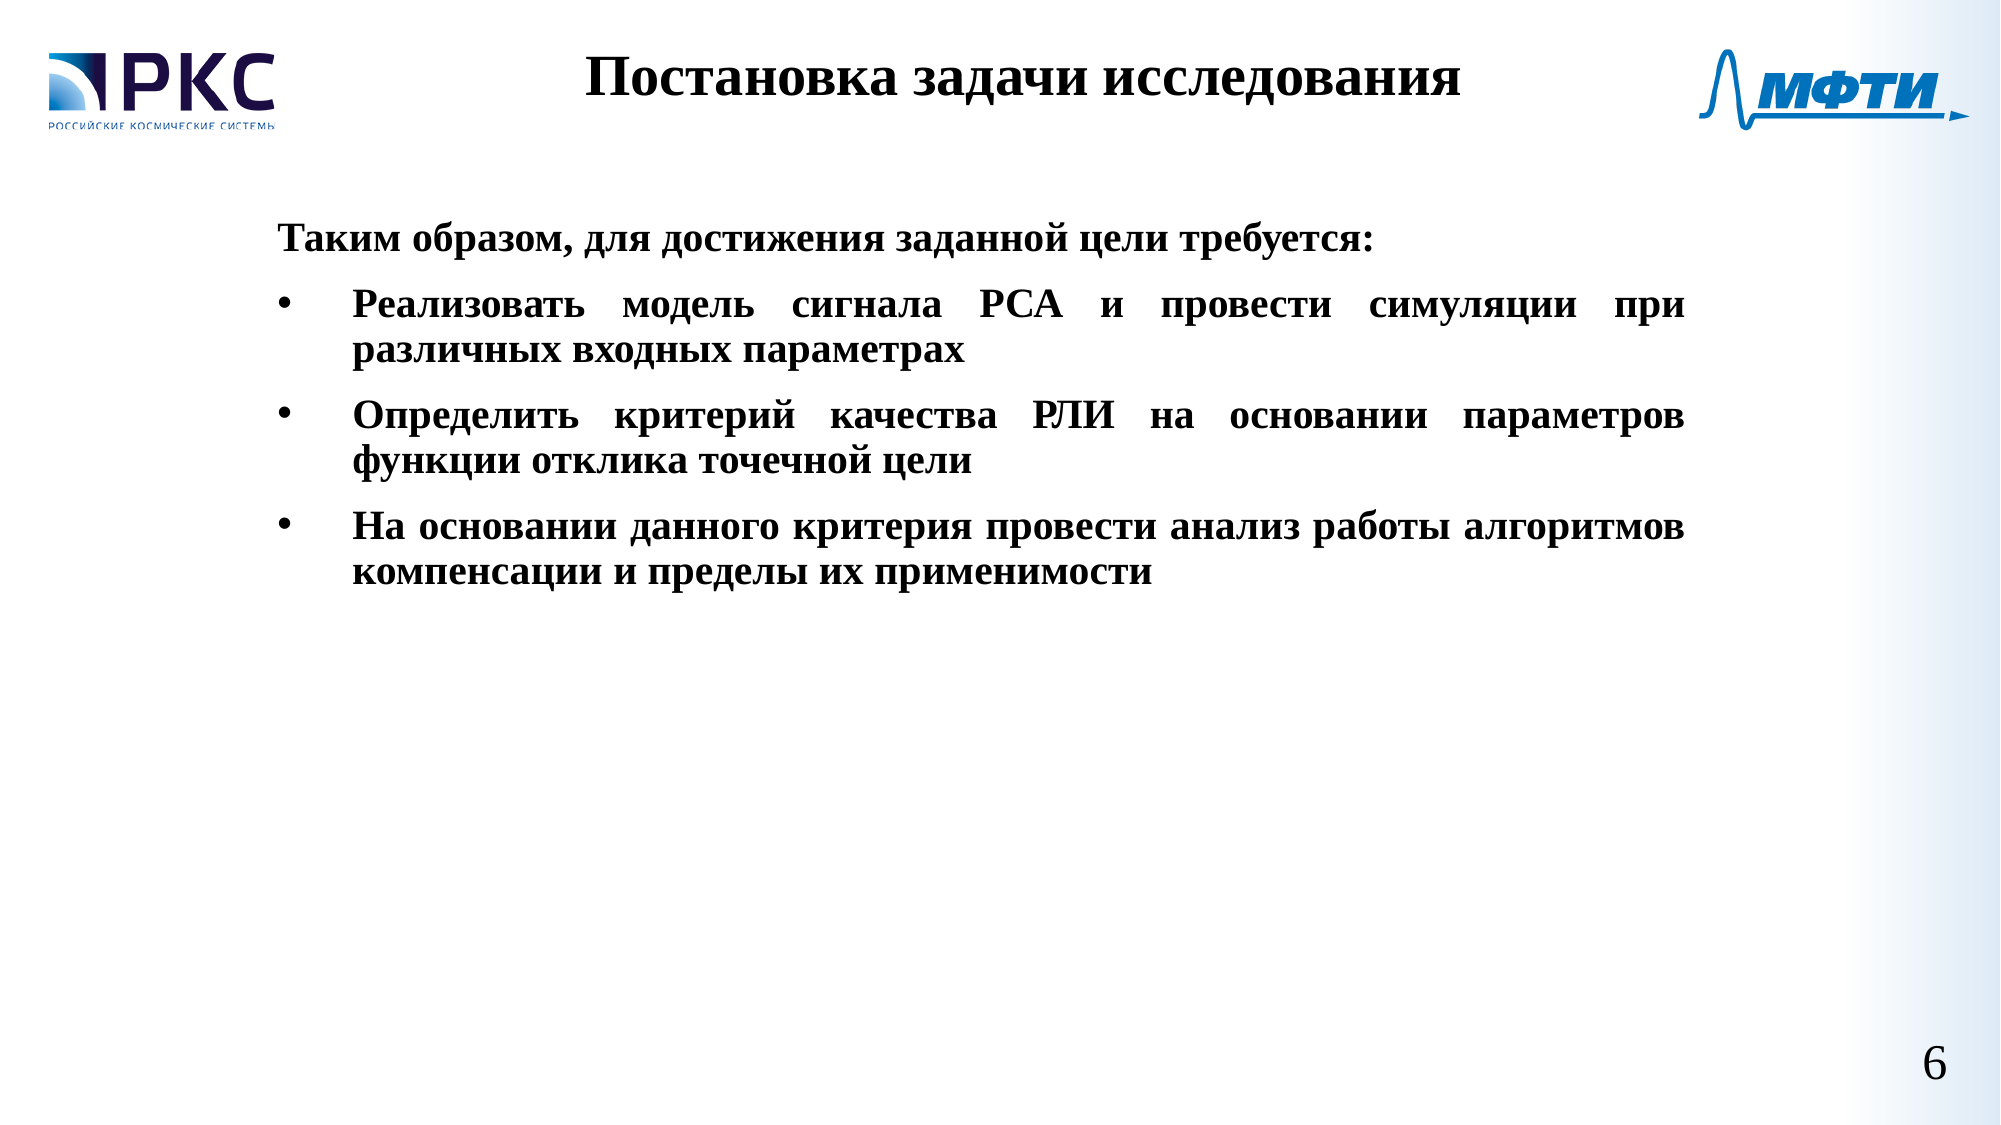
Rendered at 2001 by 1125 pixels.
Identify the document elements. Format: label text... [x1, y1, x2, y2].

picture [47, 51, 275, 130]
text_box Постановка задачи исследования [442, 30, 1606, 167]
picture [1658, 0, 2000, 209]
subtitle Таким образом, для достижения заданной цели требуется: Реализовать модель сигнала РСА и провести симуляции при различных входных параметрах Определить критерий качества РЛИ на основании параметров функции отклика точечной цели На основании данного критерия провести анализ работы алгоритмов компенсации и пределы их применимости [262, 208, 1701, 824]
text_box <номер> [1907, 1022, 2000, 1098]
